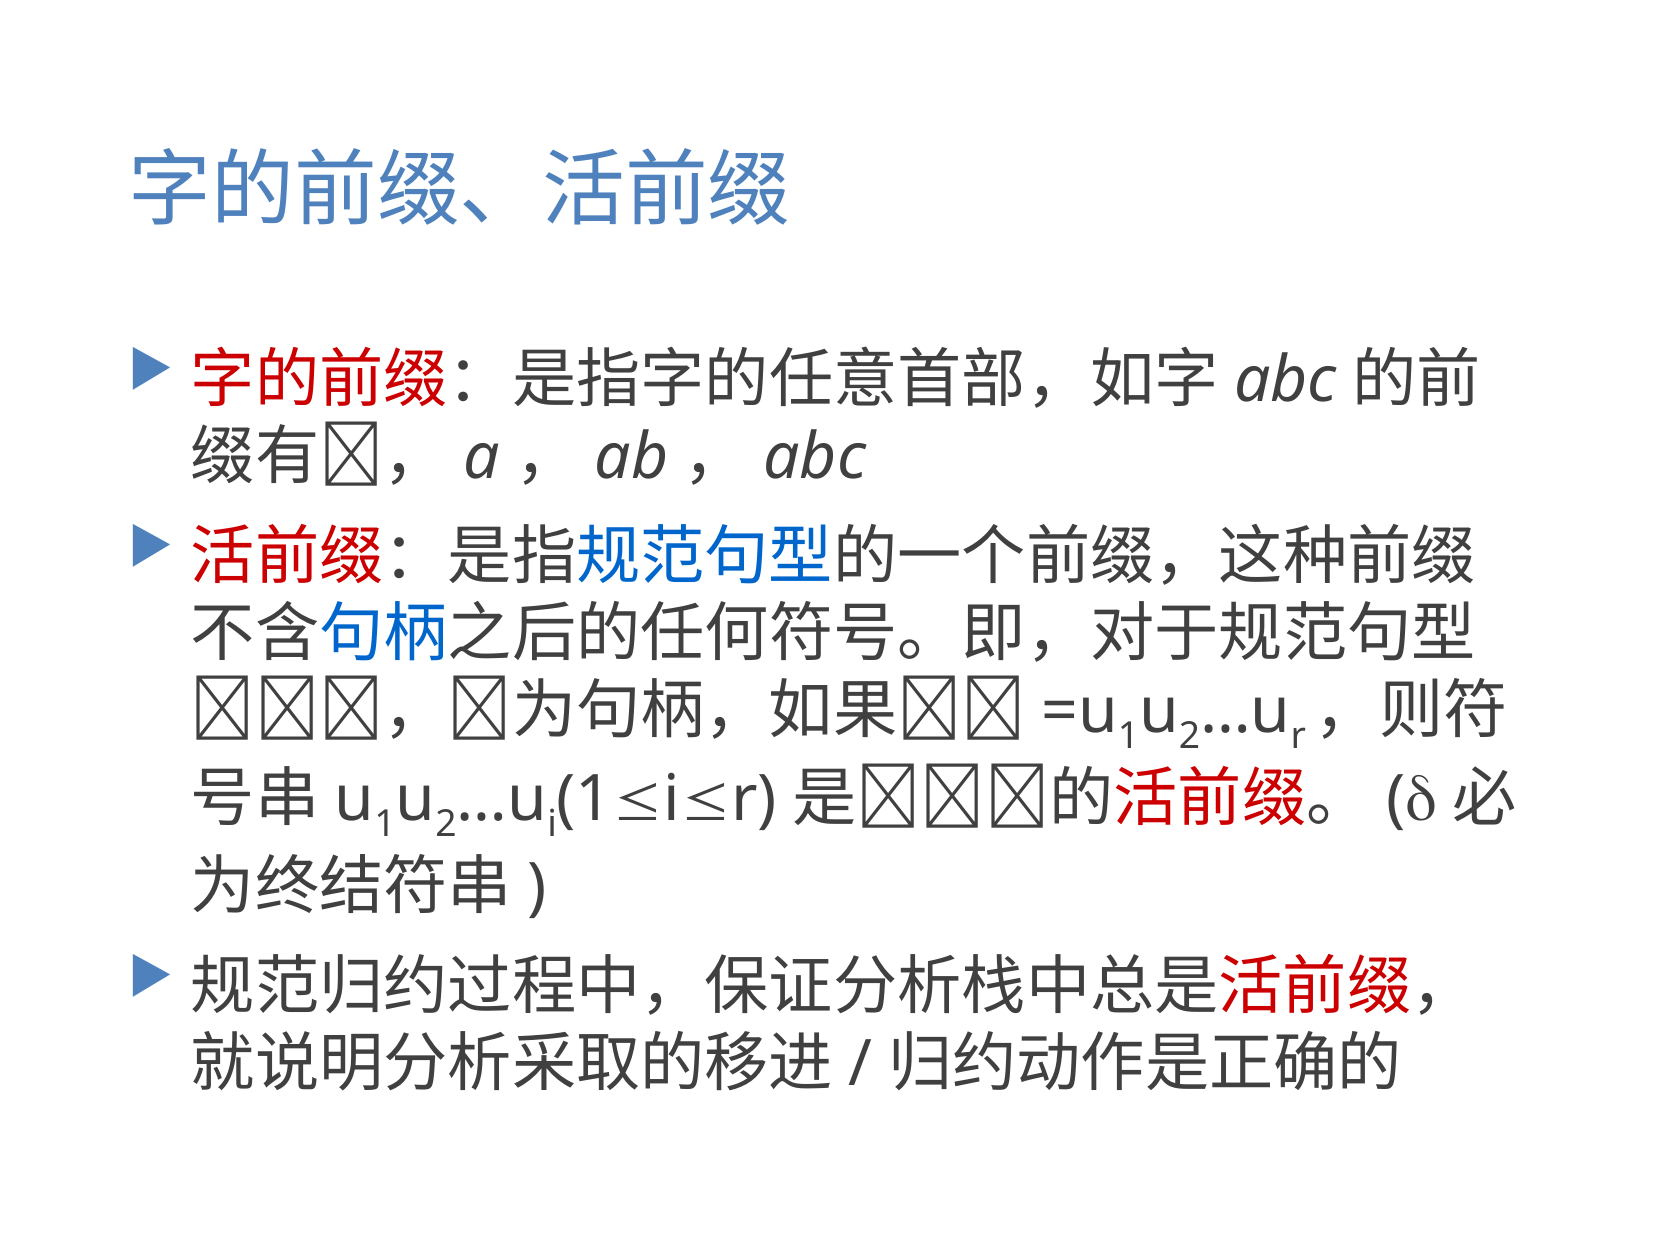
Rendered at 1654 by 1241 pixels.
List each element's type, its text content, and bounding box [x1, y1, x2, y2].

list 字的前缀：是指字的任意首部，如字abc的前缀有，a，ab，abc 活前缀：是指规范句型的一个前缀，这种前缀不含句柄之后的任何符号。即，对于规范句型，为句柄，如果=u1u2…ur，则符号串u1u2…ui(1ir)是的活前缀。(必为终结符串) 规范归约过程中，保证分析栈中总是活前缀，就说明分析采取的移进/归约动作是正确的 [113, 329, 1541, 1117]
title 字的前缀、活前缀 [113, 65, 1541, 306]
